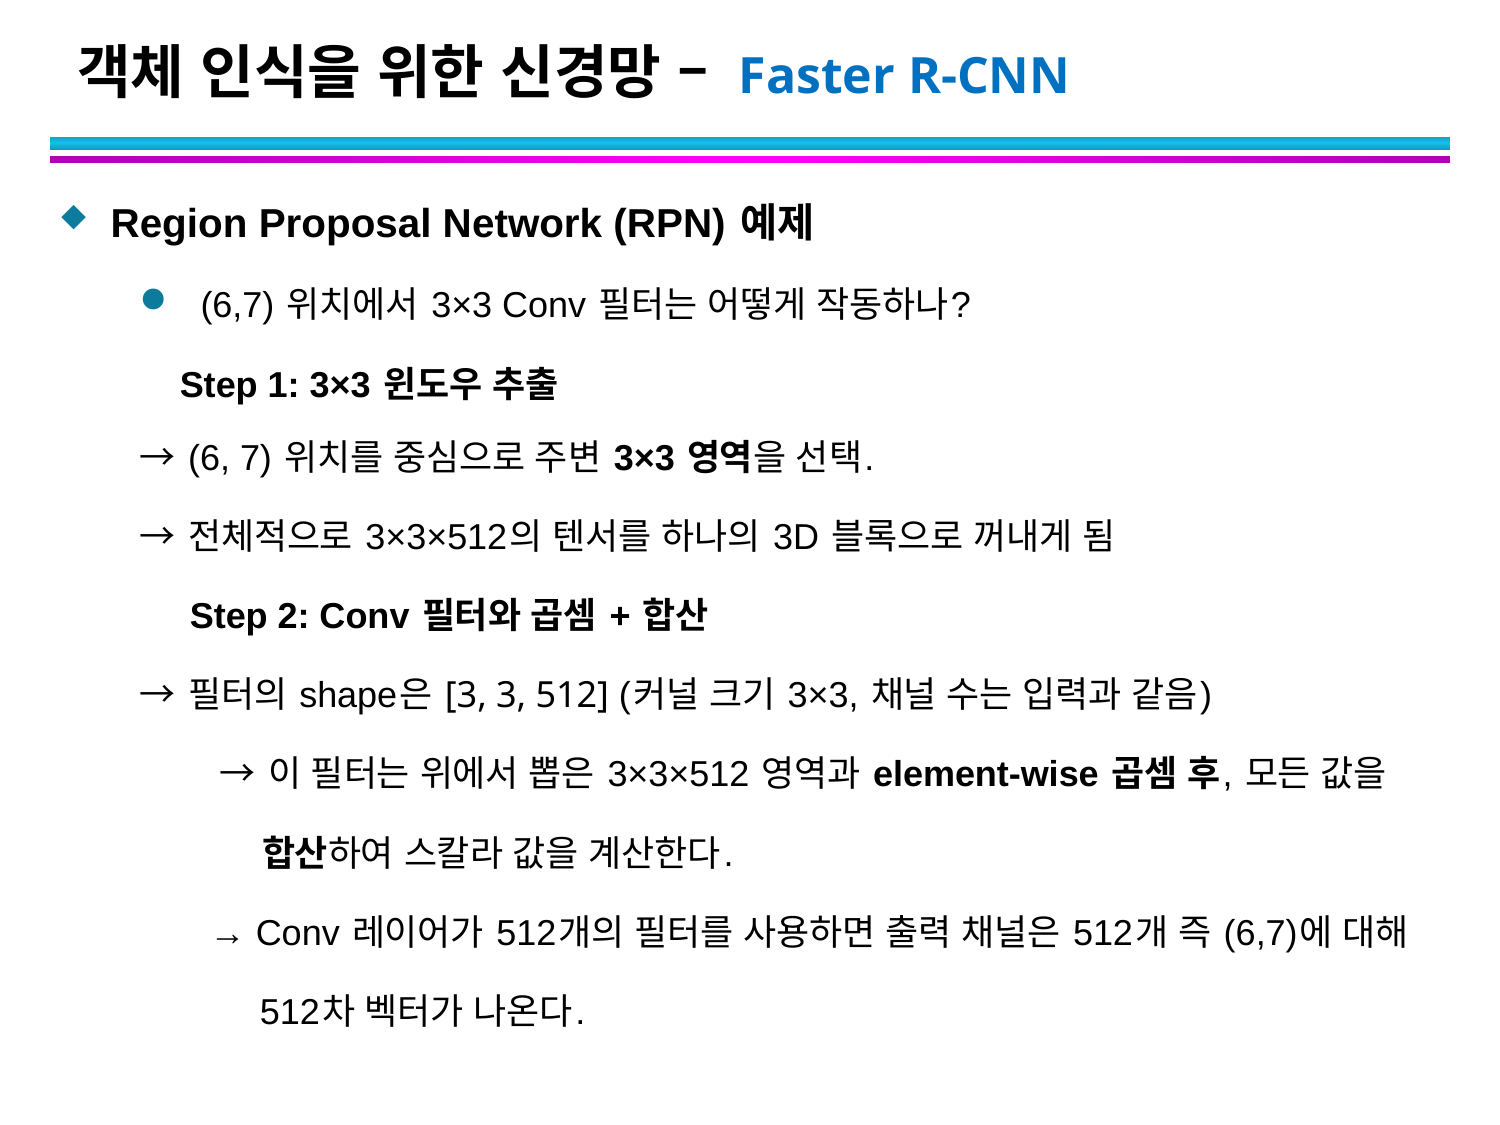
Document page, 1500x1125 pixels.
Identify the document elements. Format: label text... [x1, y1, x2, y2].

list Region Proposal Network (RPN) 예제 (6,7) 위치에서 3×3 Conv 필터는 어떻게 작동하나? Step 1: 3×3 윈도우 추출 → (6, 7) 위치를 중심으로 주변 3×3 영역을 선택. → 전체적으로 3×3×512의 텐서를 하나의 3D 블록으로 꺼내게 됨 Step 2: Conv 필터와 곱셈 + 합산 → 필터의 shape은 [3, 3, 512] (커널 크기 3×3, 채널 수는 입력과 같음) → 이 필터는 위에서 뽑은 3×3×512 영역과 element-wise 곱셈 후, 모든 값을 합산하여 스칼라 값을 계산한다. → Conv 레이어가 512개의 필터를 사용하면 출력 채널은 512개 즉 (6,7)에 대해 512차 벡터가 나온다. [44, 156, 1459, 1080]
title 객체 인식을 위한 신경망 – Faster R-CNN [62, 24, 1421, 113]
